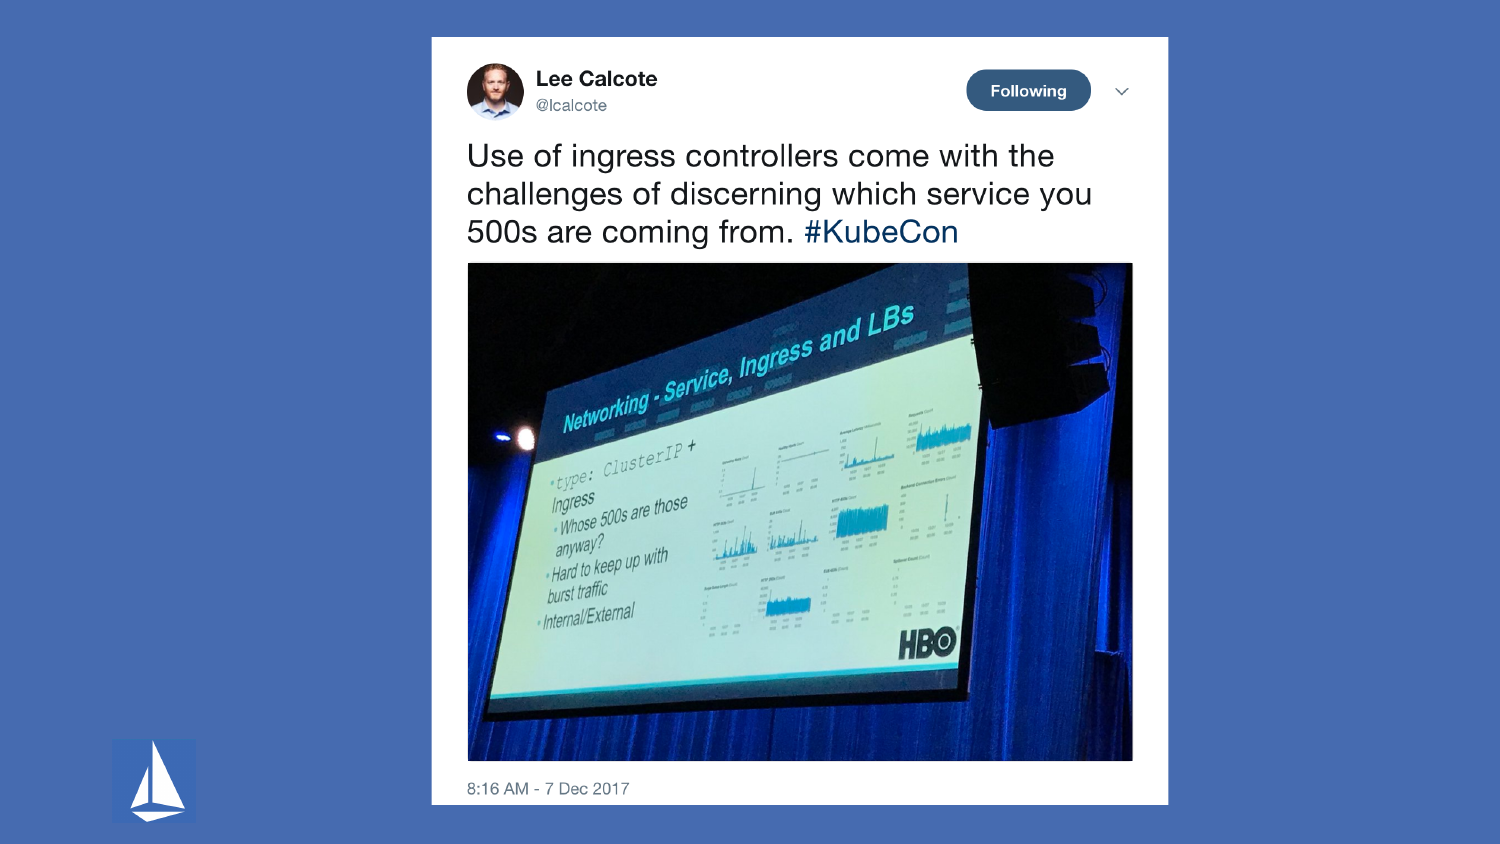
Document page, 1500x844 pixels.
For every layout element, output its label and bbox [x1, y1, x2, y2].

picture [112, 739, 196, 823]
picture [431, 37, 1169, 805]
